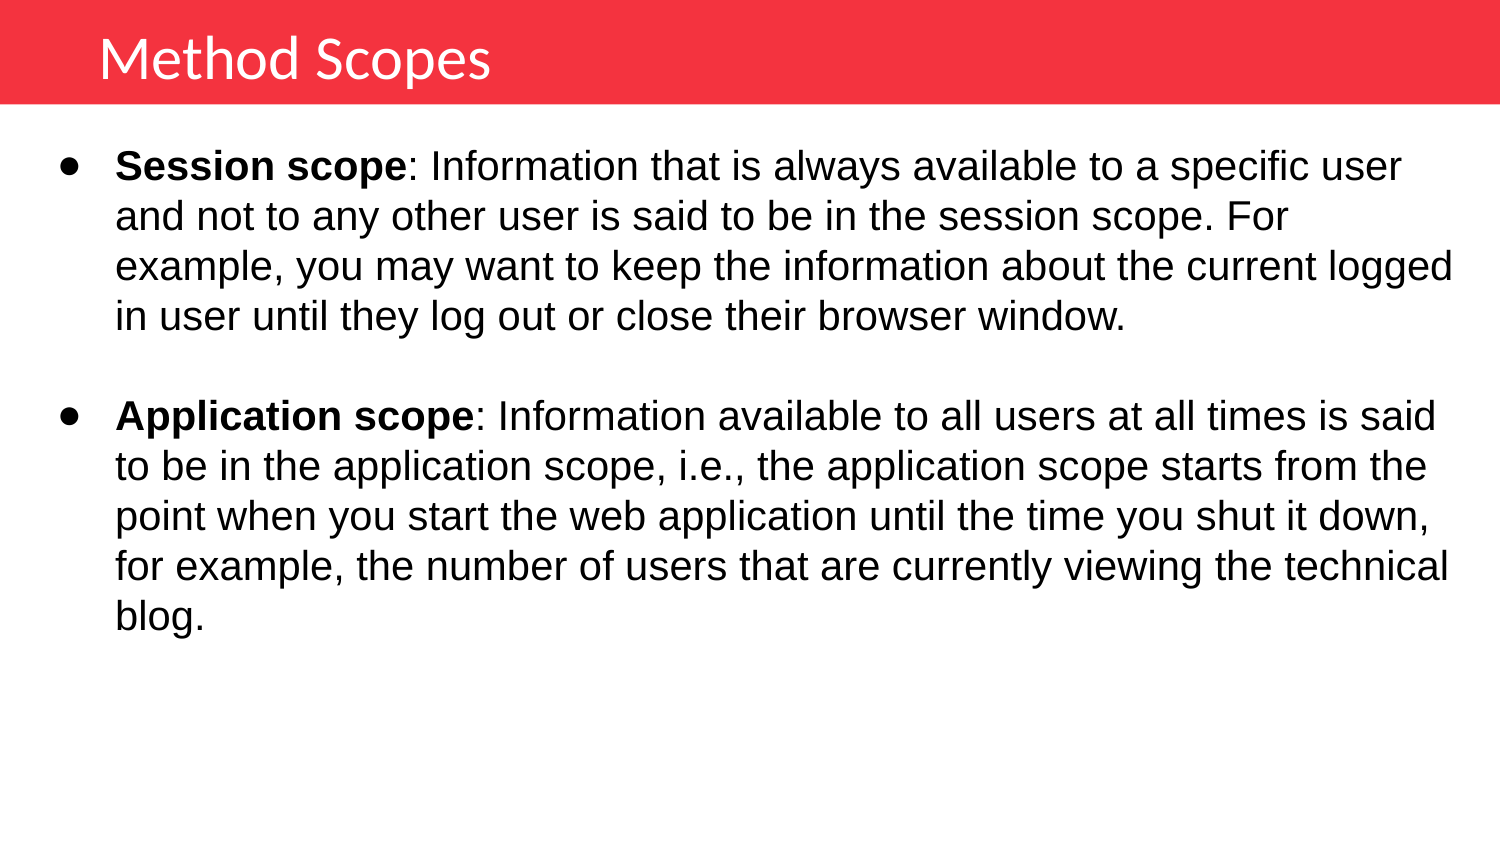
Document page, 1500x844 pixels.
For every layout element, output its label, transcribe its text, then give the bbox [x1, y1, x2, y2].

text_box Method Scopes [83, 2, 1289, 123]
text_box [0, 0, 1500, 105]
text_box Session scope: Information that is always available to a specific user and not to any other user is said to be in the session scope. For example, you may want to keep the information about the current logged in user until they log out or close their browser window. Application scope: Information available to all users at all times is said to be in the application scope, i.e., the application scope starts from the point when you start the web application until the time you shut it down, for example, the number of users that are currently viewing the technical blog. [25, 123, 1475, 820]
